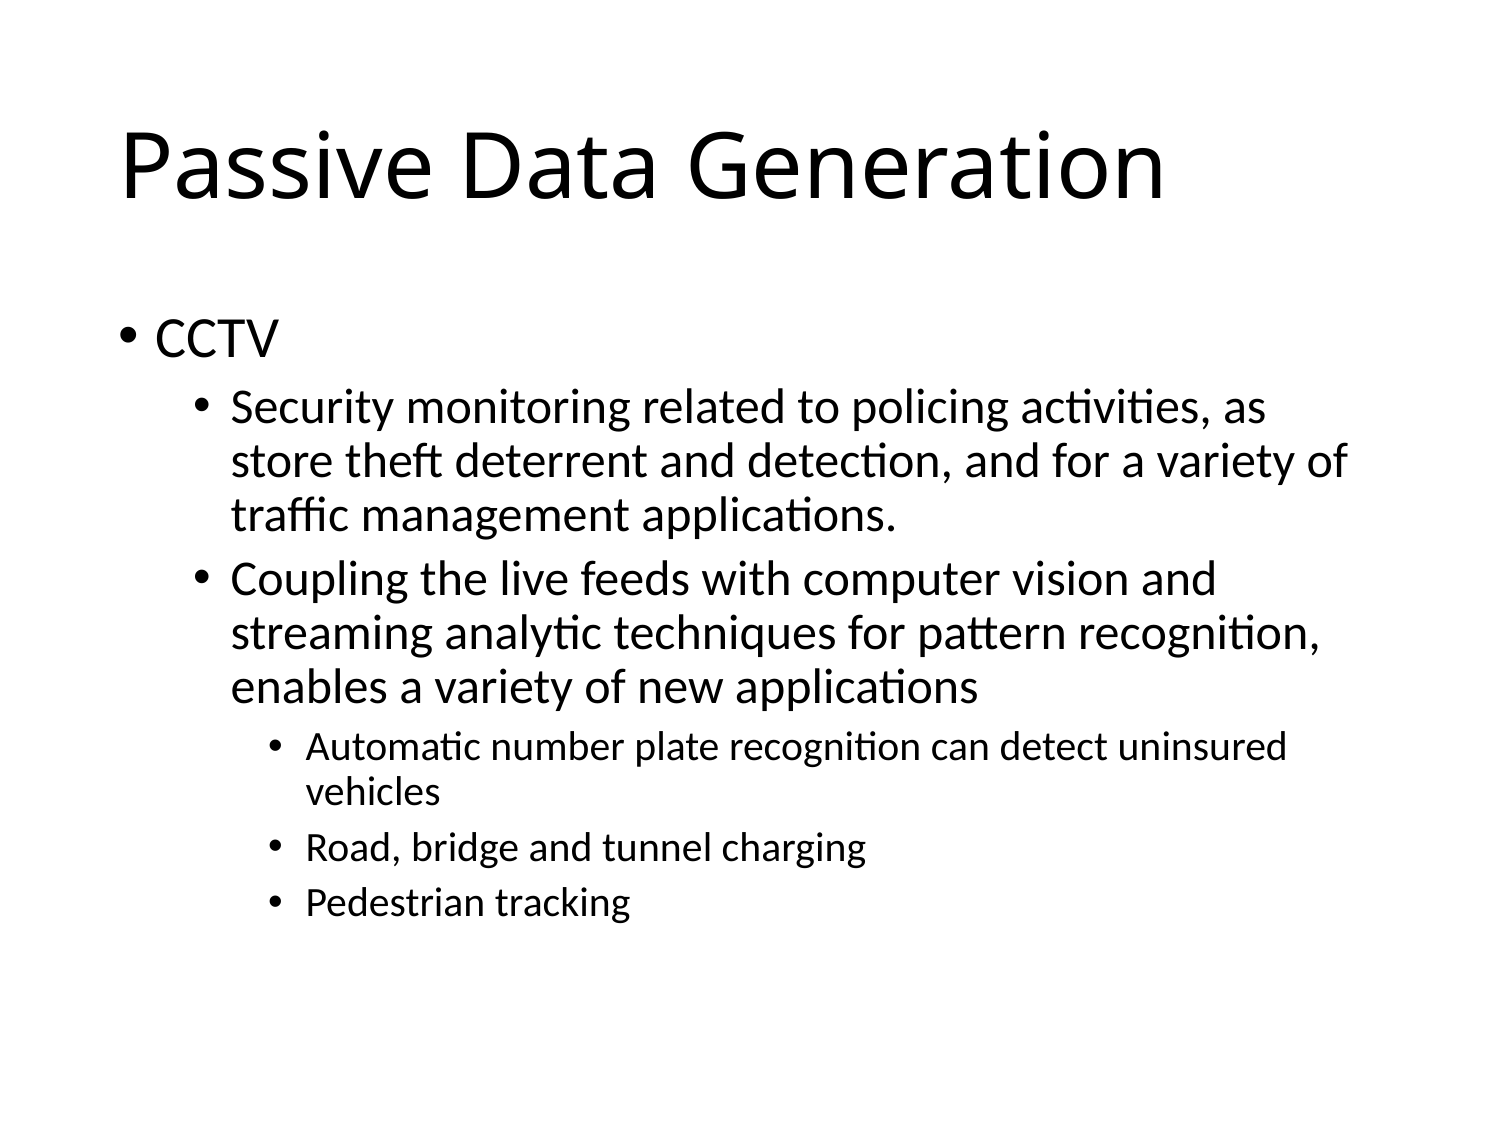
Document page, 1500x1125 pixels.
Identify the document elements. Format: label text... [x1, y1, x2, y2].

list CCTV Security monitoring related to policing activities, as store theft deterrent and detection, and for a variety of traffic management applications. Coupling the live feeds with computer vision and streaming analytic techniques for pattern recognition, enables a variety of new applications Automatic number plate recognition can detect uninsured vehicles Road, bridge and tunnel charging Pedestrian tracking [103, 299, 1397, 1014]
title Passive Data Generation [103, 59, 1397, 278]
